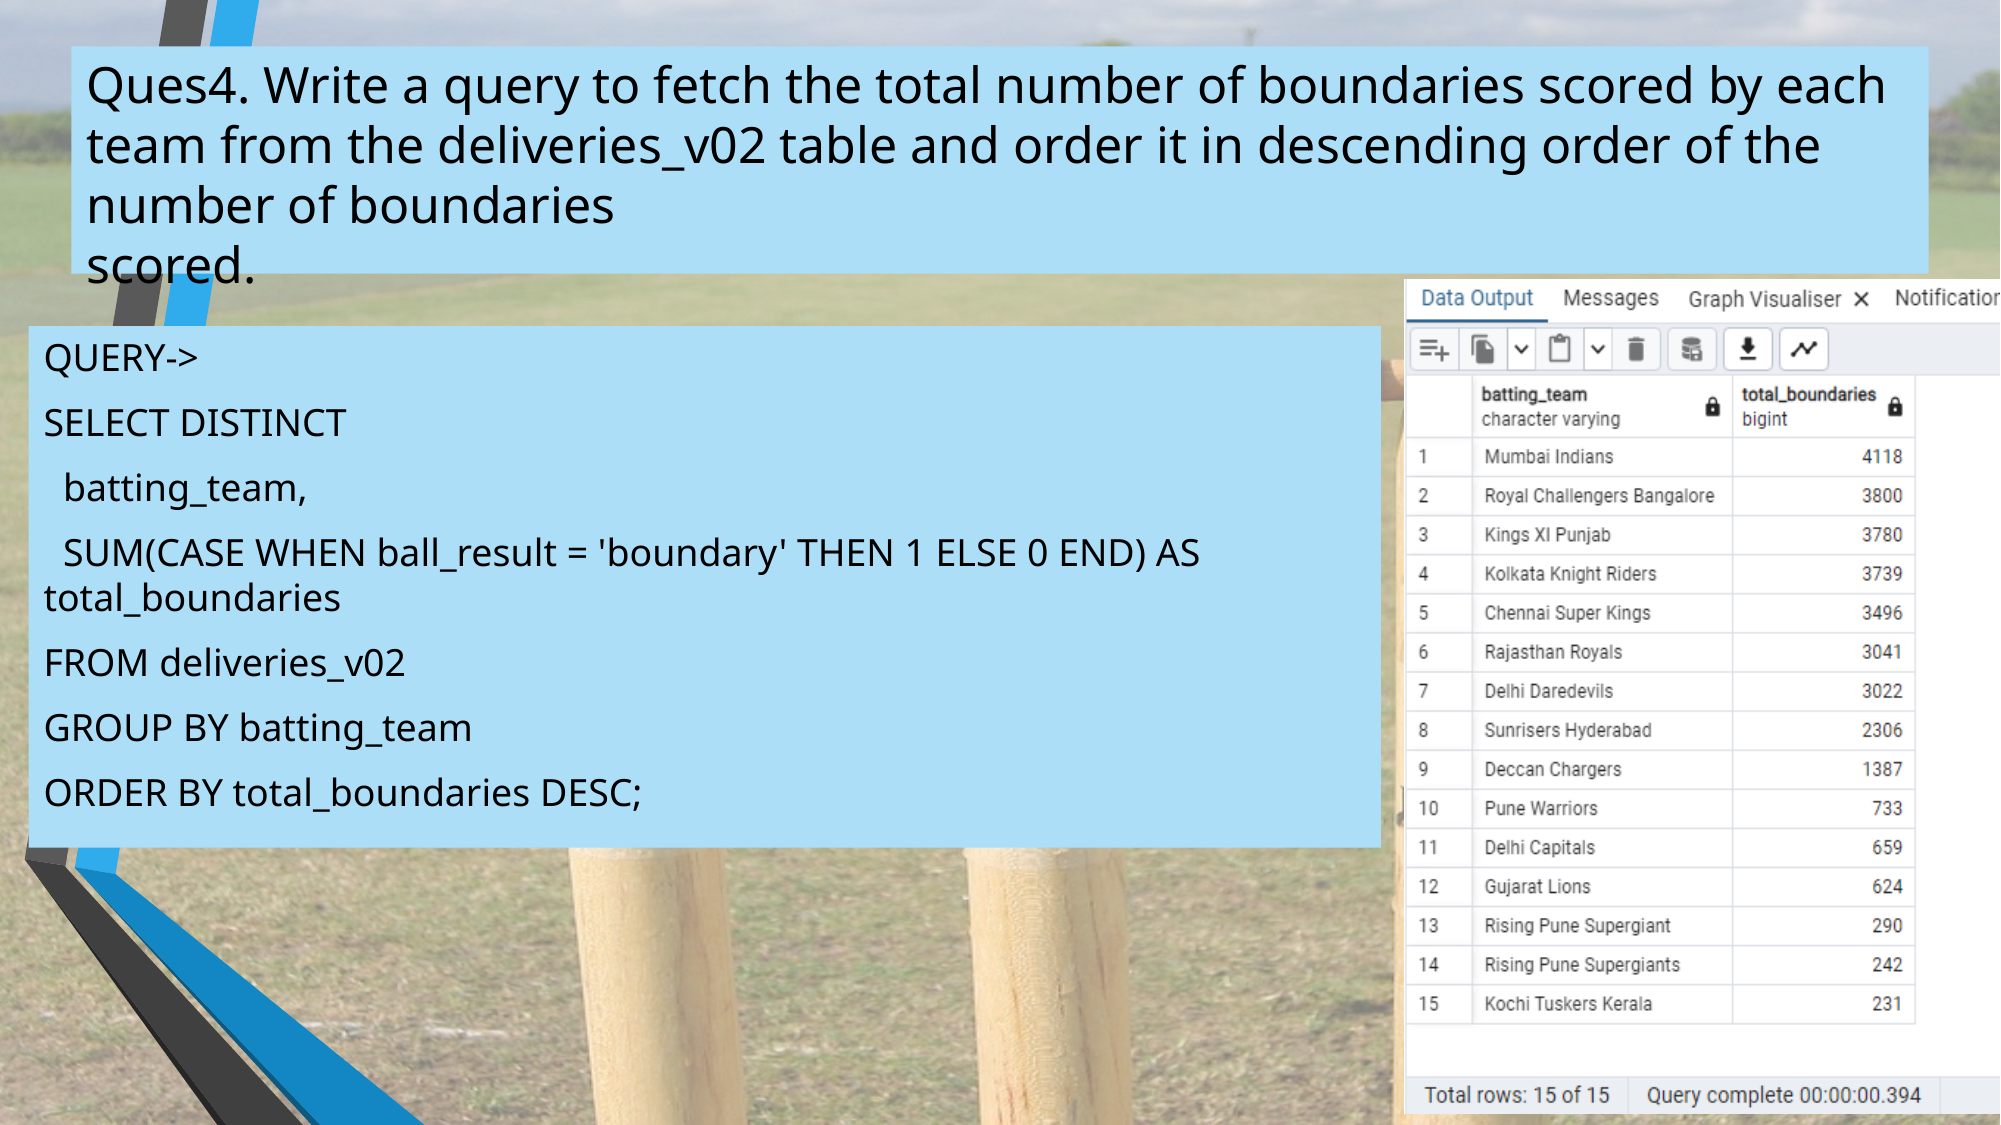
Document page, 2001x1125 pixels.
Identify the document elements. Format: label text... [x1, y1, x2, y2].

title Ques4. Write a query to fetch the total number of boundaries scored by each team from the deliveries_v02 table and order it in descending order of the number of boundaries scored. [71, 46, 1929, 274]
list QUERY-> SELECT DISTINCT batting_team, SUM(CASE WHEN ball_result = 'boundary' THEN 1 ELSE 0 END) AS total_boundaries FROM deliveries_v02 GROUP BY batting_team ORDER BY total_boundaries DESC; [28, 326, 1381, 848]
picture [1404, 279, 2000, 1114]
